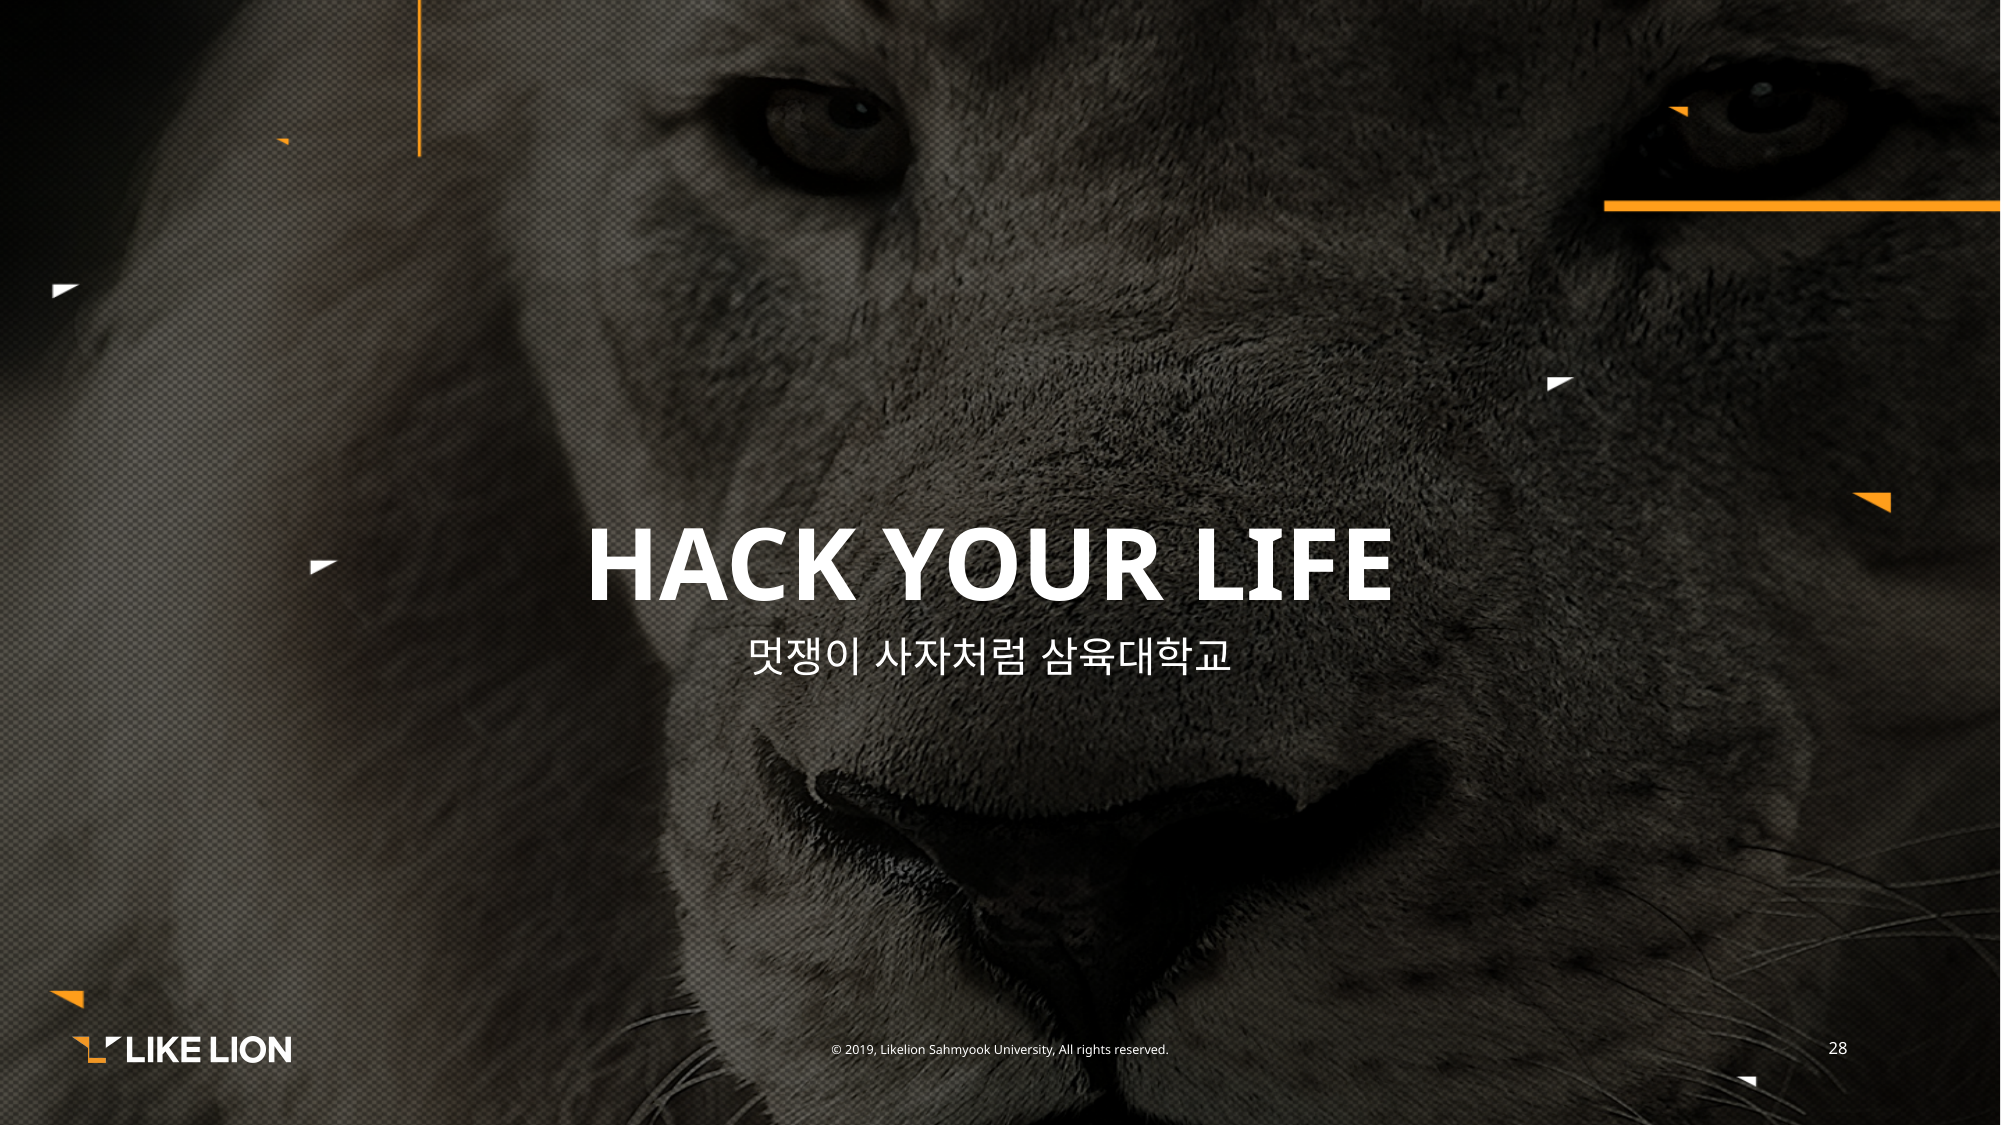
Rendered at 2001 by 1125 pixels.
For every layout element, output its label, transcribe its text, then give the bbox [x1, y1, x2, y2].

text_box HACK YOUR LIFE 멋쟁이 사자처럼 삼육대학교 [240, 516, 1741, 788]
picture [0, 0, 2001, 1125]
slide_number 28 [1412, 1019, 1863, 1080]
